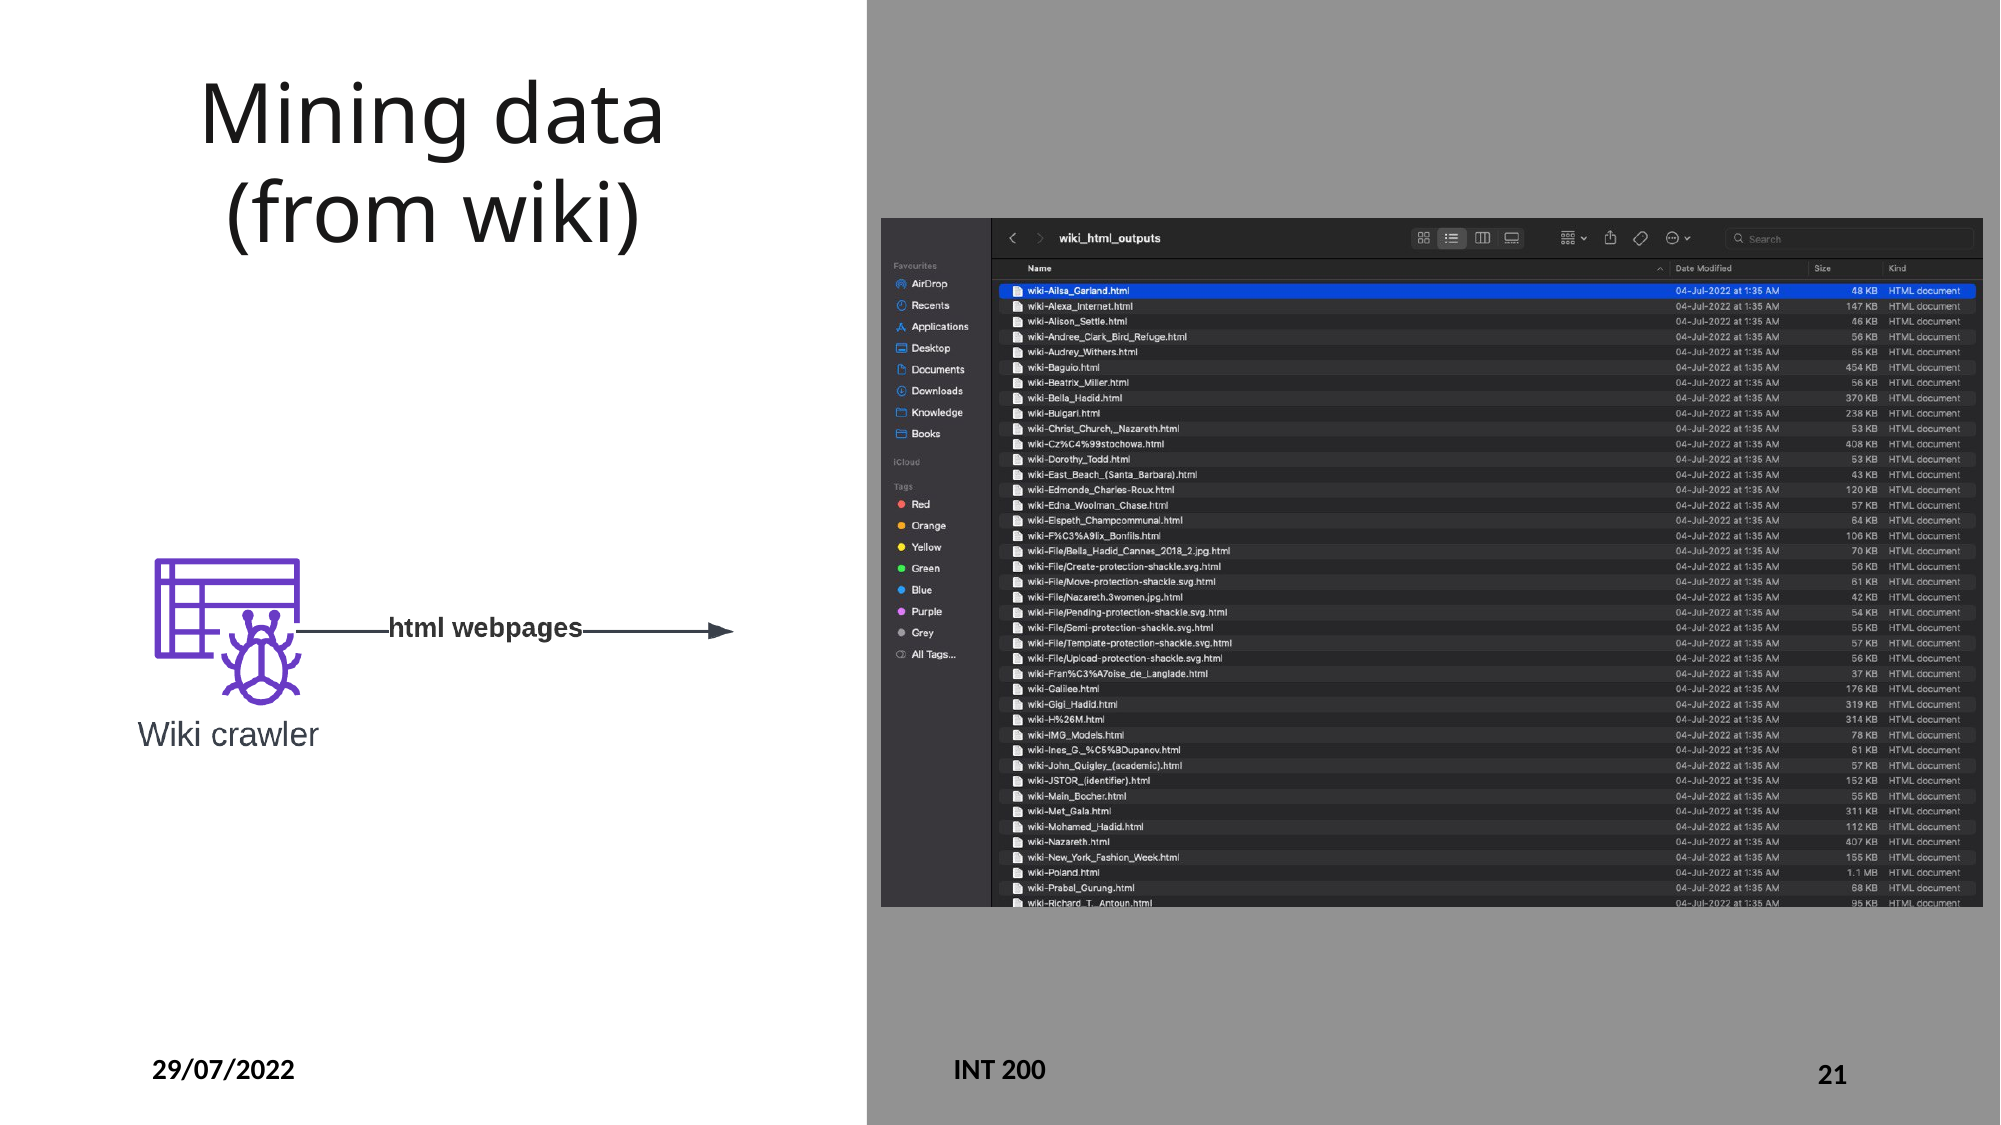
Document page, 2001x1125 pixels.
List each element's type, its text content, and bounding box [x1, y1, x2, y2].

text_box 29/07/2022 [137, 1042, 588, 1103]
picture [881, 218, 1983, 907]
slide_number 21 [1412, 1042, 1863, 1103]
picture [31, 426, 755, 842]
text_box Mining data (from wiki) [0, 55, 867, 264]
text_box [866, 0, 2000, 1125]
text_box INT 200 [662, 1042, 1338, 1103]
